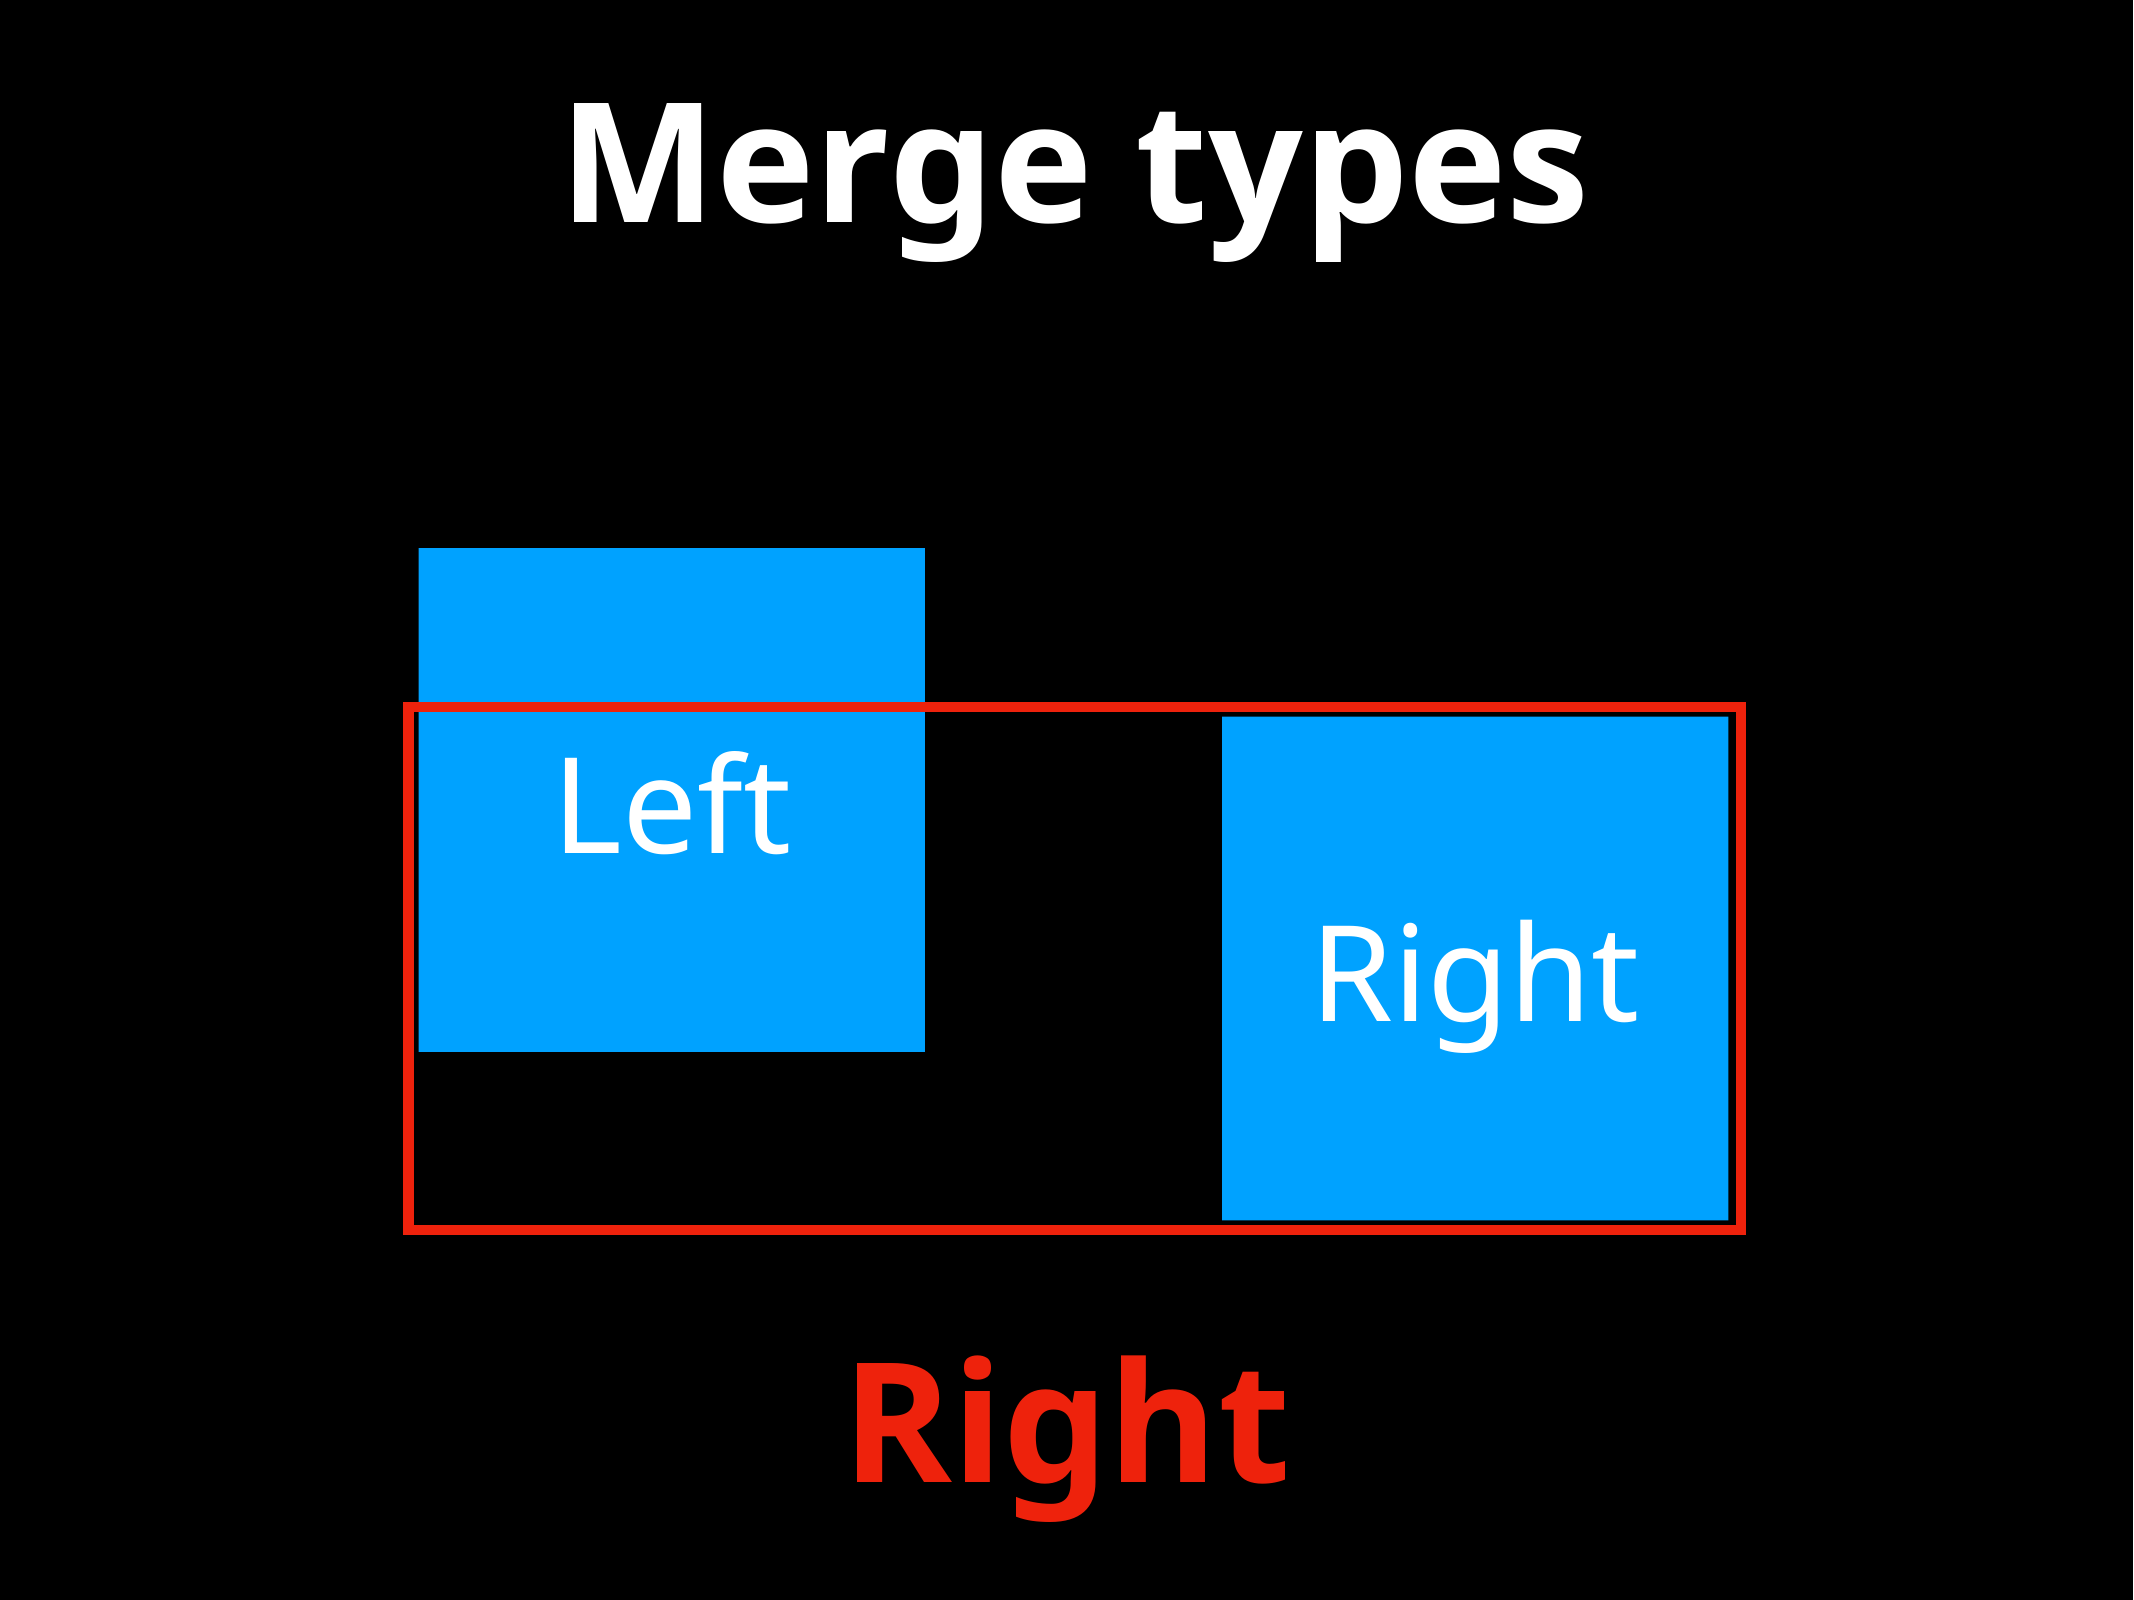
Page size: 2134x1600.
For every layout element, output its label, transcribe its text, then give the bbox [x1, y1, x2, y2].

text_box Right [834, 1307, 1299, 1525]
text_box [408, 707, 1741, 1230]
text_box Left [418, 548, 925, 707]
text_box Merge types [288, 47, 1862, 264]
